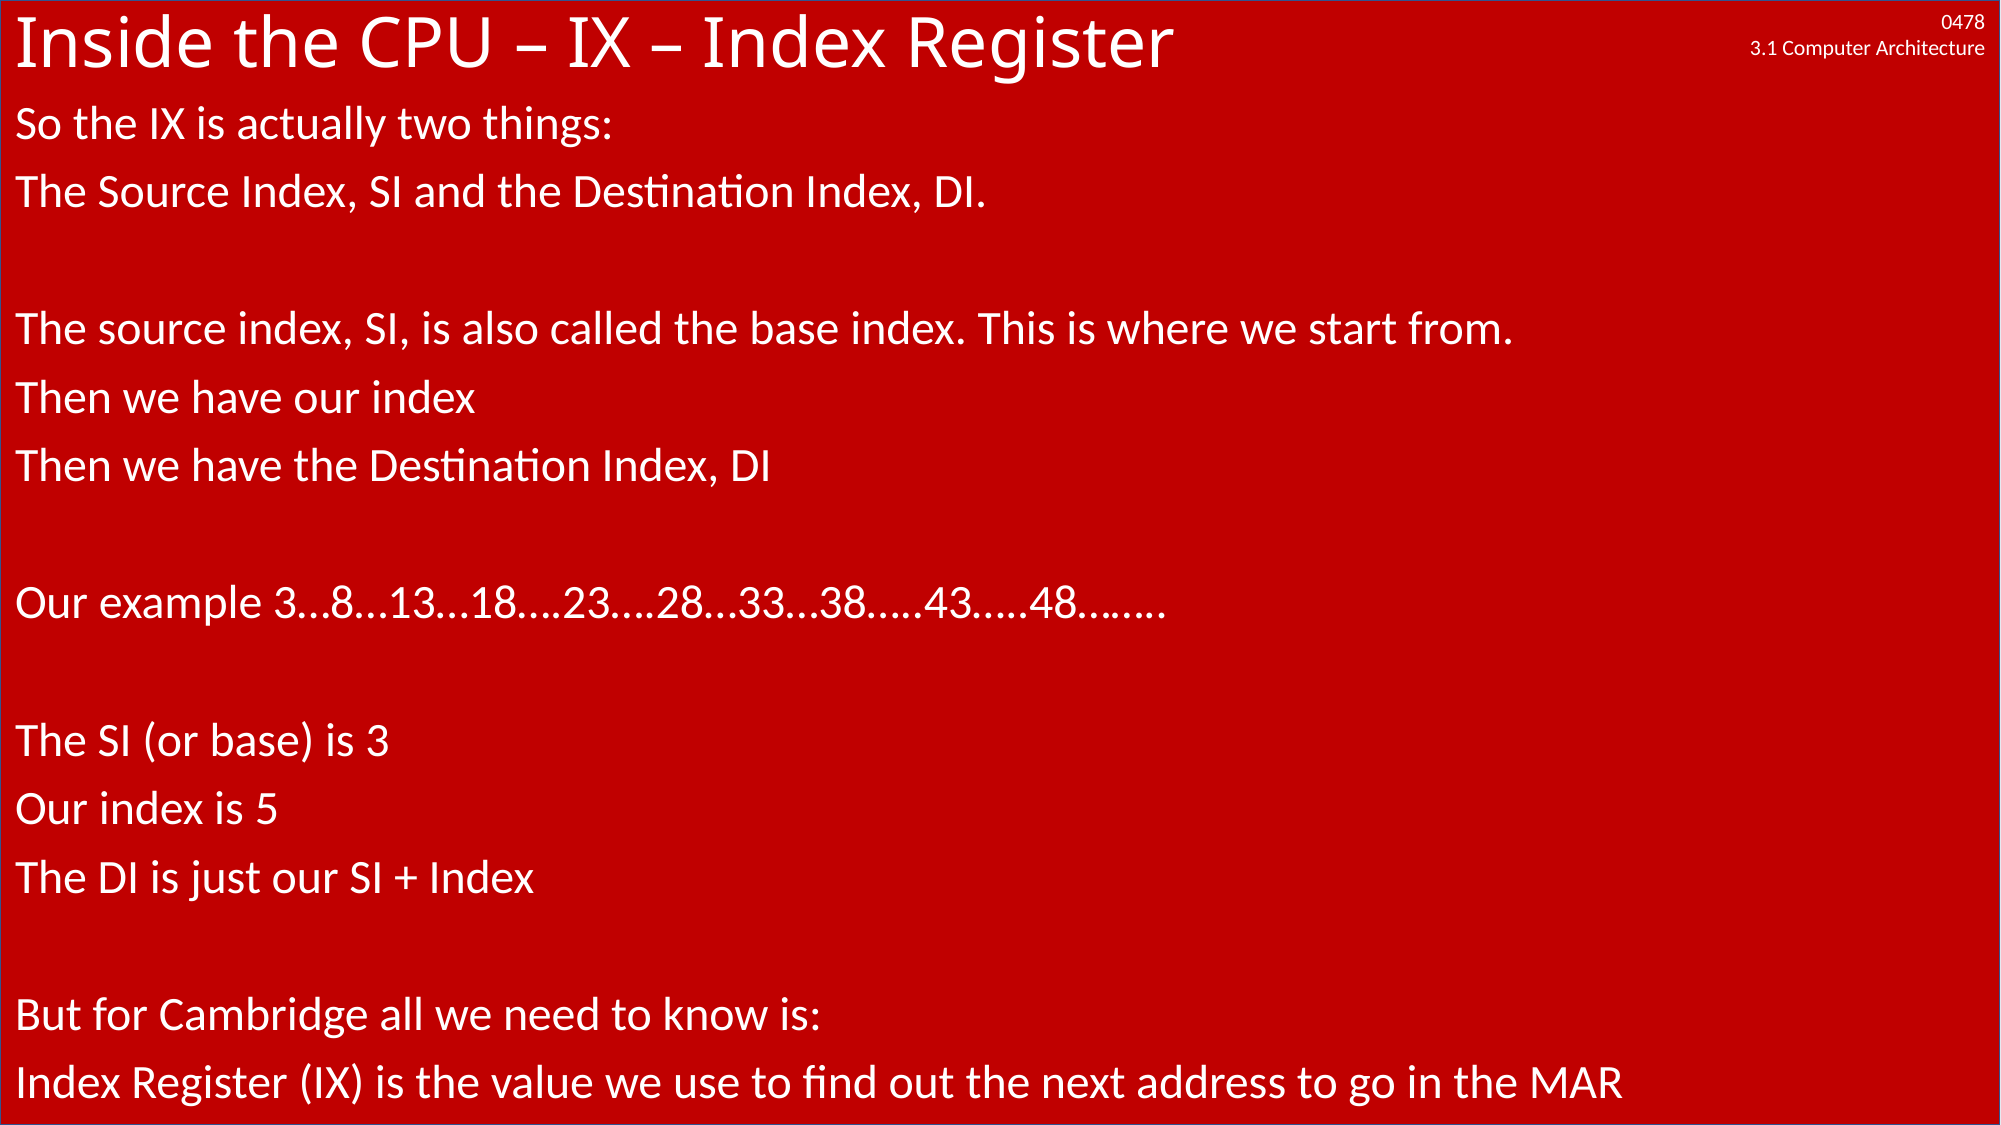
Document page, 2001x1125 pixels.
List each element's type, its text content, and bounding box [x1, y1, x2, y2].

title Inside the CPU – IX – Index Register [0, 0, 2000, 90]
list So the IX is actually two things: The Source Index, SI and the Destination Index, DI. The source index, SI, is also called the base index. This is where we start from. Then we have our index Then we have the Destination Index, DI Our example 3…8…13…18….23….28…33…38…..43…..48…….. The SI (or base) is 3 Our index is 5 The DI is just our SI + Index But for Cambridge all we need to know is: Index Register (IX) is the value we use to find out the next address to go in the MAR [0, 90, 2000, 1125]
